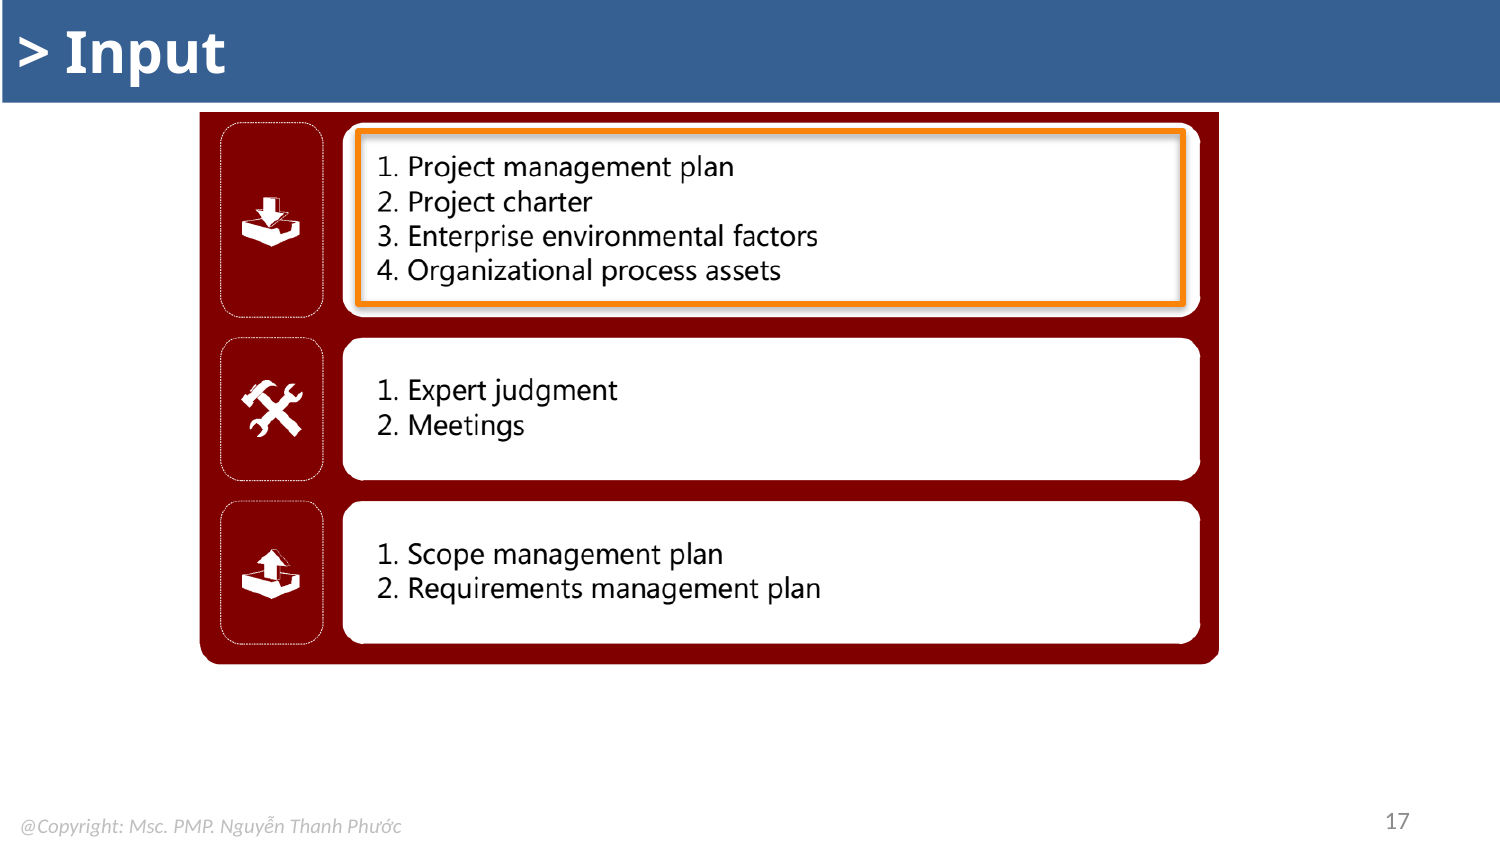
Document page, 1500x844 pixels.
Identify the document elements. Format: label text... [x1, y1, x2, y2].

picture [199, 112, 1219, 665]
title > Input [2, 0, 1500, 103]
slide_number 17 [1074, 797, 1425, 843]
